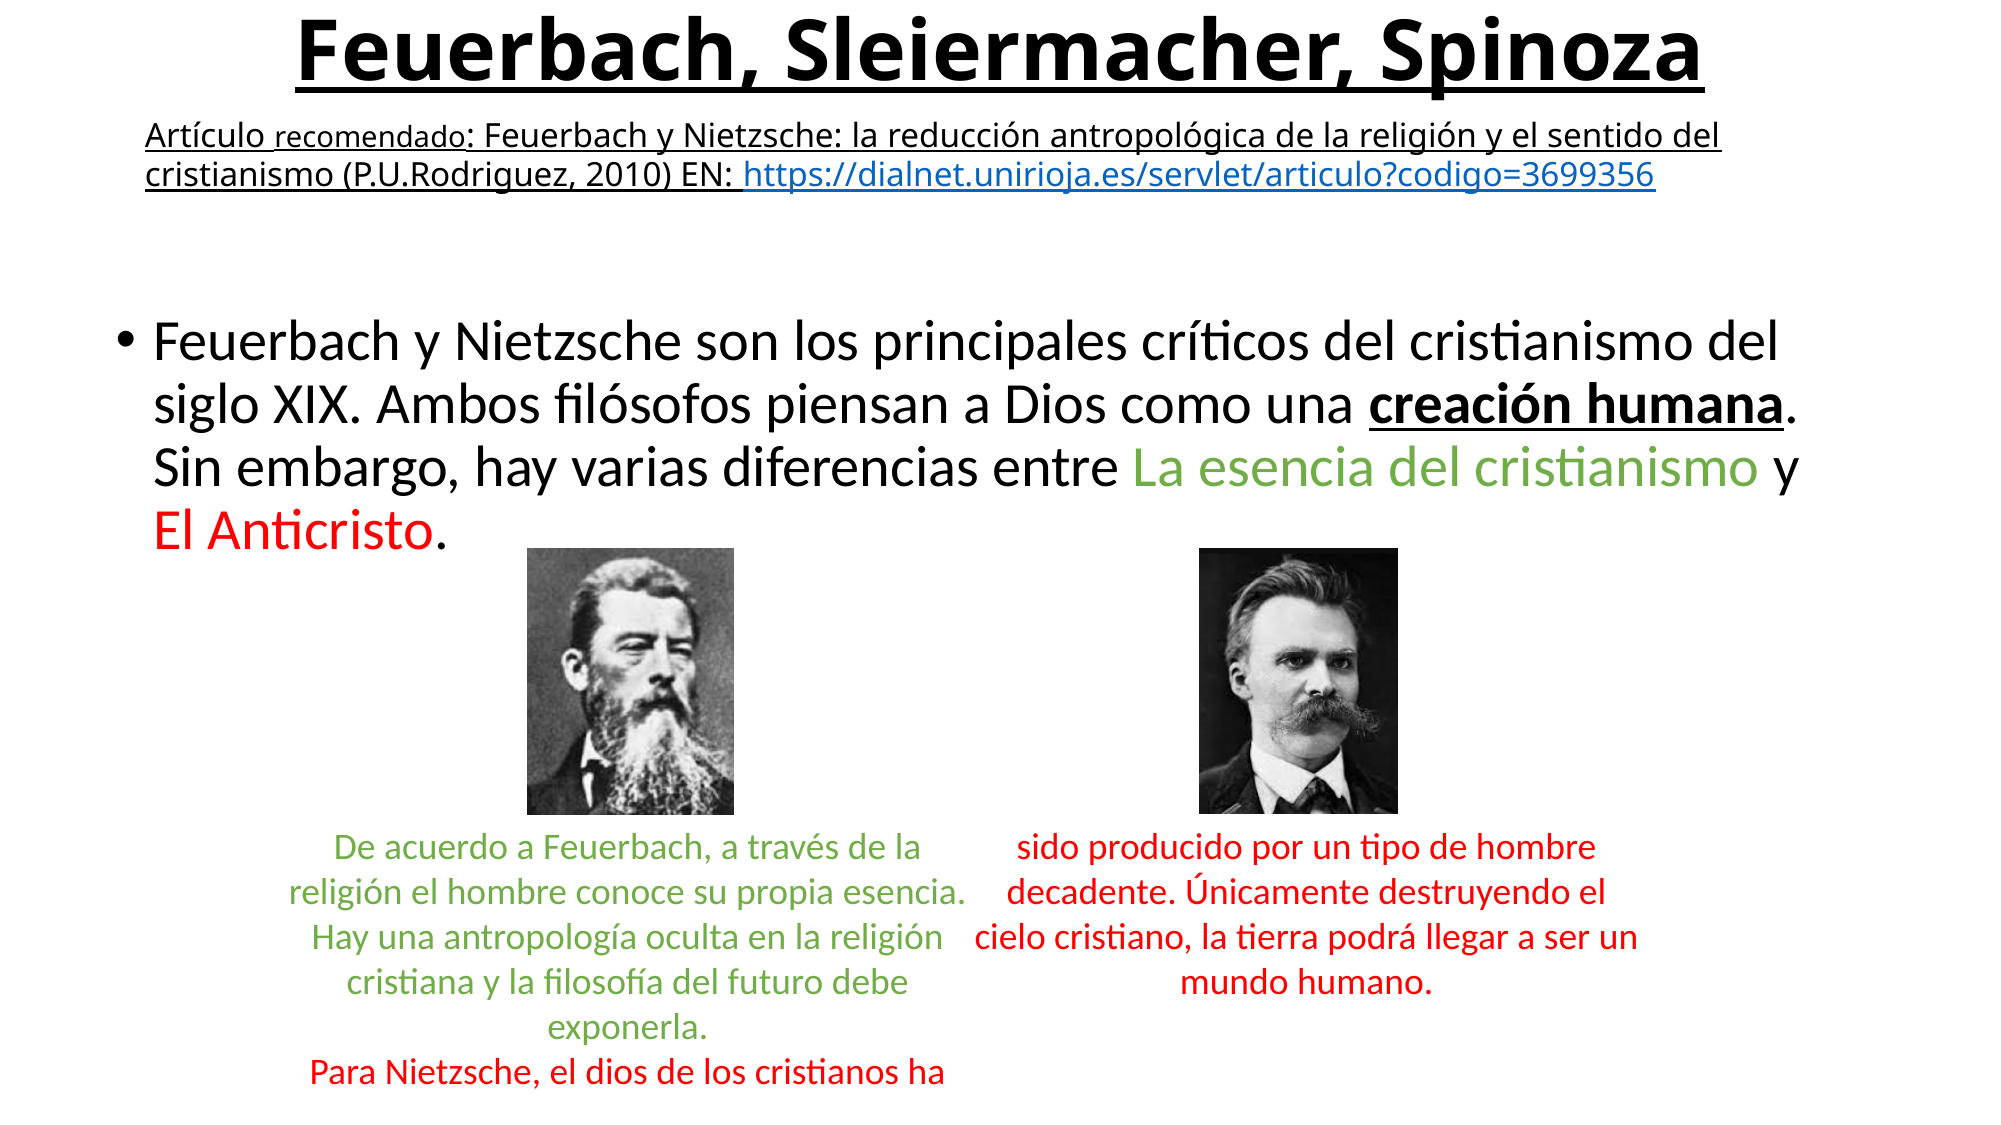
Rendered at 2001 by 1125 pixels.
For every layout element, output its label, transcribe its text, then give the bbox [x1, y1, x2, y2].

text_box Artículo recomendado: Feuerbach y Nietzsche: la reducción antropológica de la religión y el sentido del cristianismo (P.U.Rodriguez, 2010) EN: https://dialnet.unirioja.es/servlet/articulo?codigo=3699356 [130, 157, 1856, 227]
list Feuerbach y Nietzsche son los principales críticos del cristianismo del siglo XIX. Ambos filósofos piensan a Dios como una creación humana. Sin embargo, hay varias diferencias entre La esencia del cristianismo y El Anticristo. [100, 303, 1826, 980]
picture [527, 548, 735, 815]
title Feuerbach, Sleiermacher, Spinoza [0, 0, 2000, 107]
picture [1199, 548, 1398, 814]
text_box De acuerdo a Feuerbach, a través de la religión el hombre conoce su propia esencia. Hay una antropología oculta en la religión cristiana y la filosofía del futuro debe exponerla. Para Nietzsche, el dios de los cristianos ha sido producido por un tipo de hombre decadente. Únicamente destruyendo el cielo cristiano, la tierra podrá llegar a ser un mundo humano. [273, 814, 1661, 1101]
